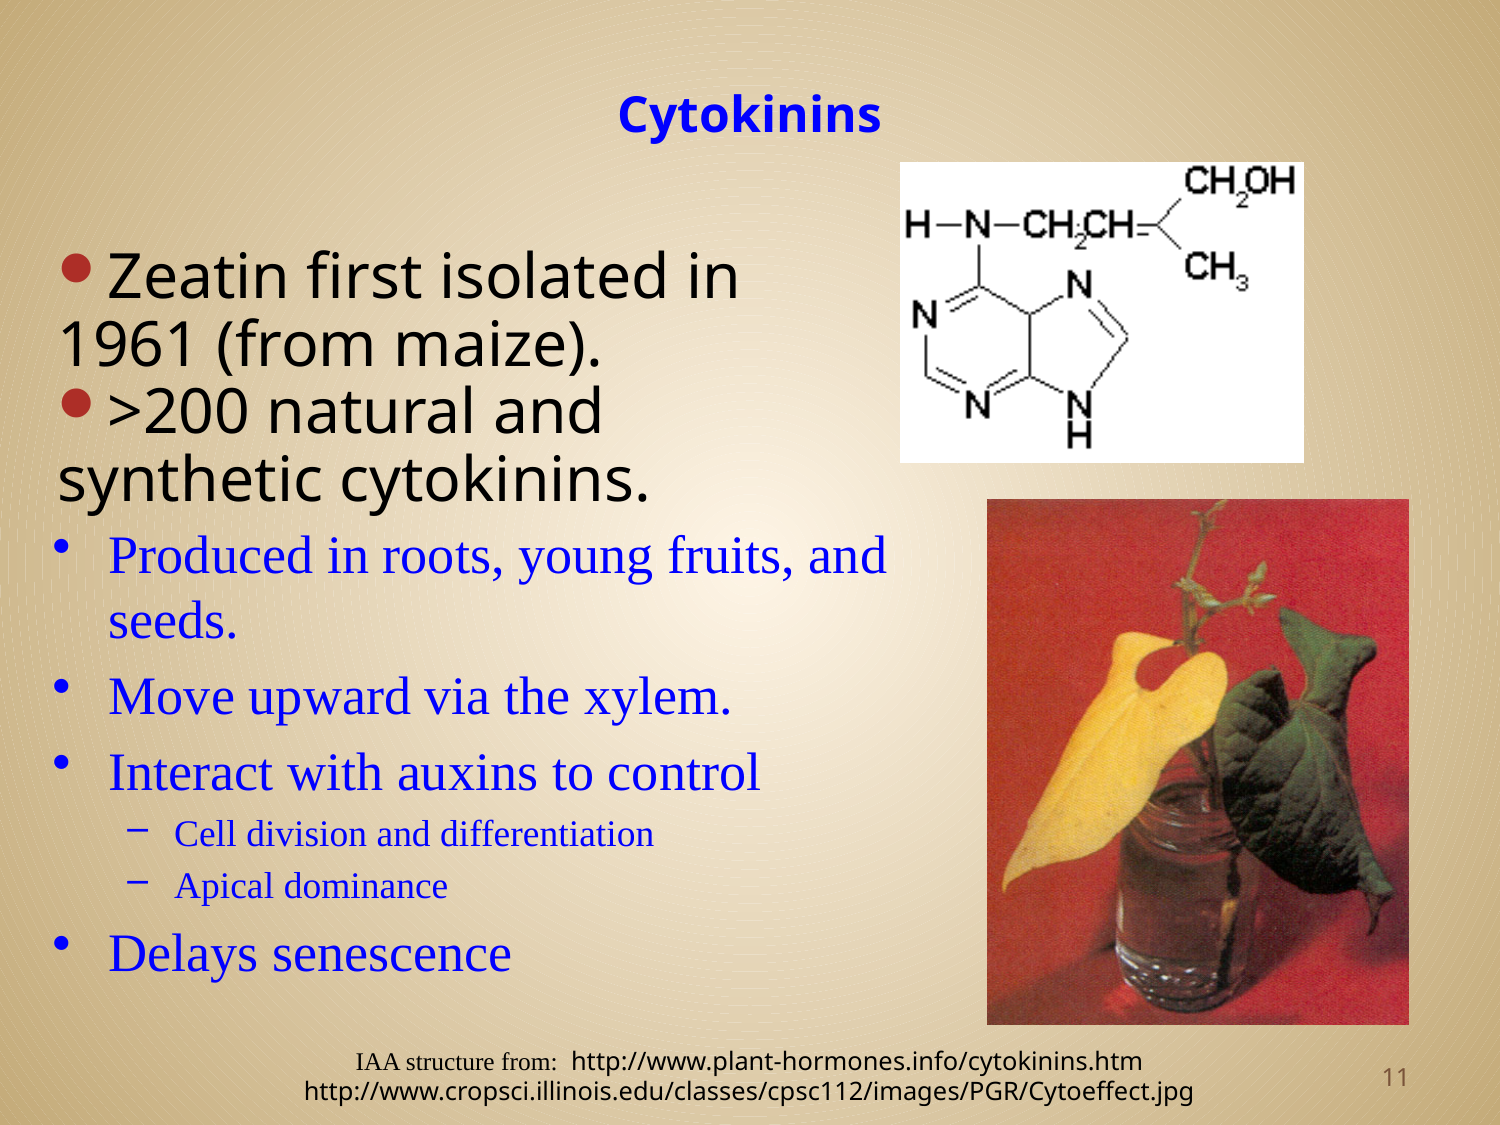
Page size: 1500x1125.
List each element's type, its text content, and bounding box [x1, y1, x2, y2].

text_box Produced in roots, young fruits, and seeds. Move upward via the xylem. Interact with auxins to control Cell division and differentiation Apical dominance Delays senescence [37, 512, 950, 1025]
picture [900, 162, 1304, 463]
title Cytokinins [75, 75, 1425, 150]
slide_number 11 [1074, 1024, 1425, 1103]
list Zeatin first isolated in 1961 (from maize). >200 natural and synthetic cytokinins. [50, 237, 800, 512]
text_box IAA structure from: http://www.plant-hormones.info/cytokinins.htm http://www.cropsci.illinois.edu/classes/cpsc112/images/PGR/Cytoeffect.jpg [287, 1037, 1213, 1115]
picture [987, 499, 1409, 1025]
